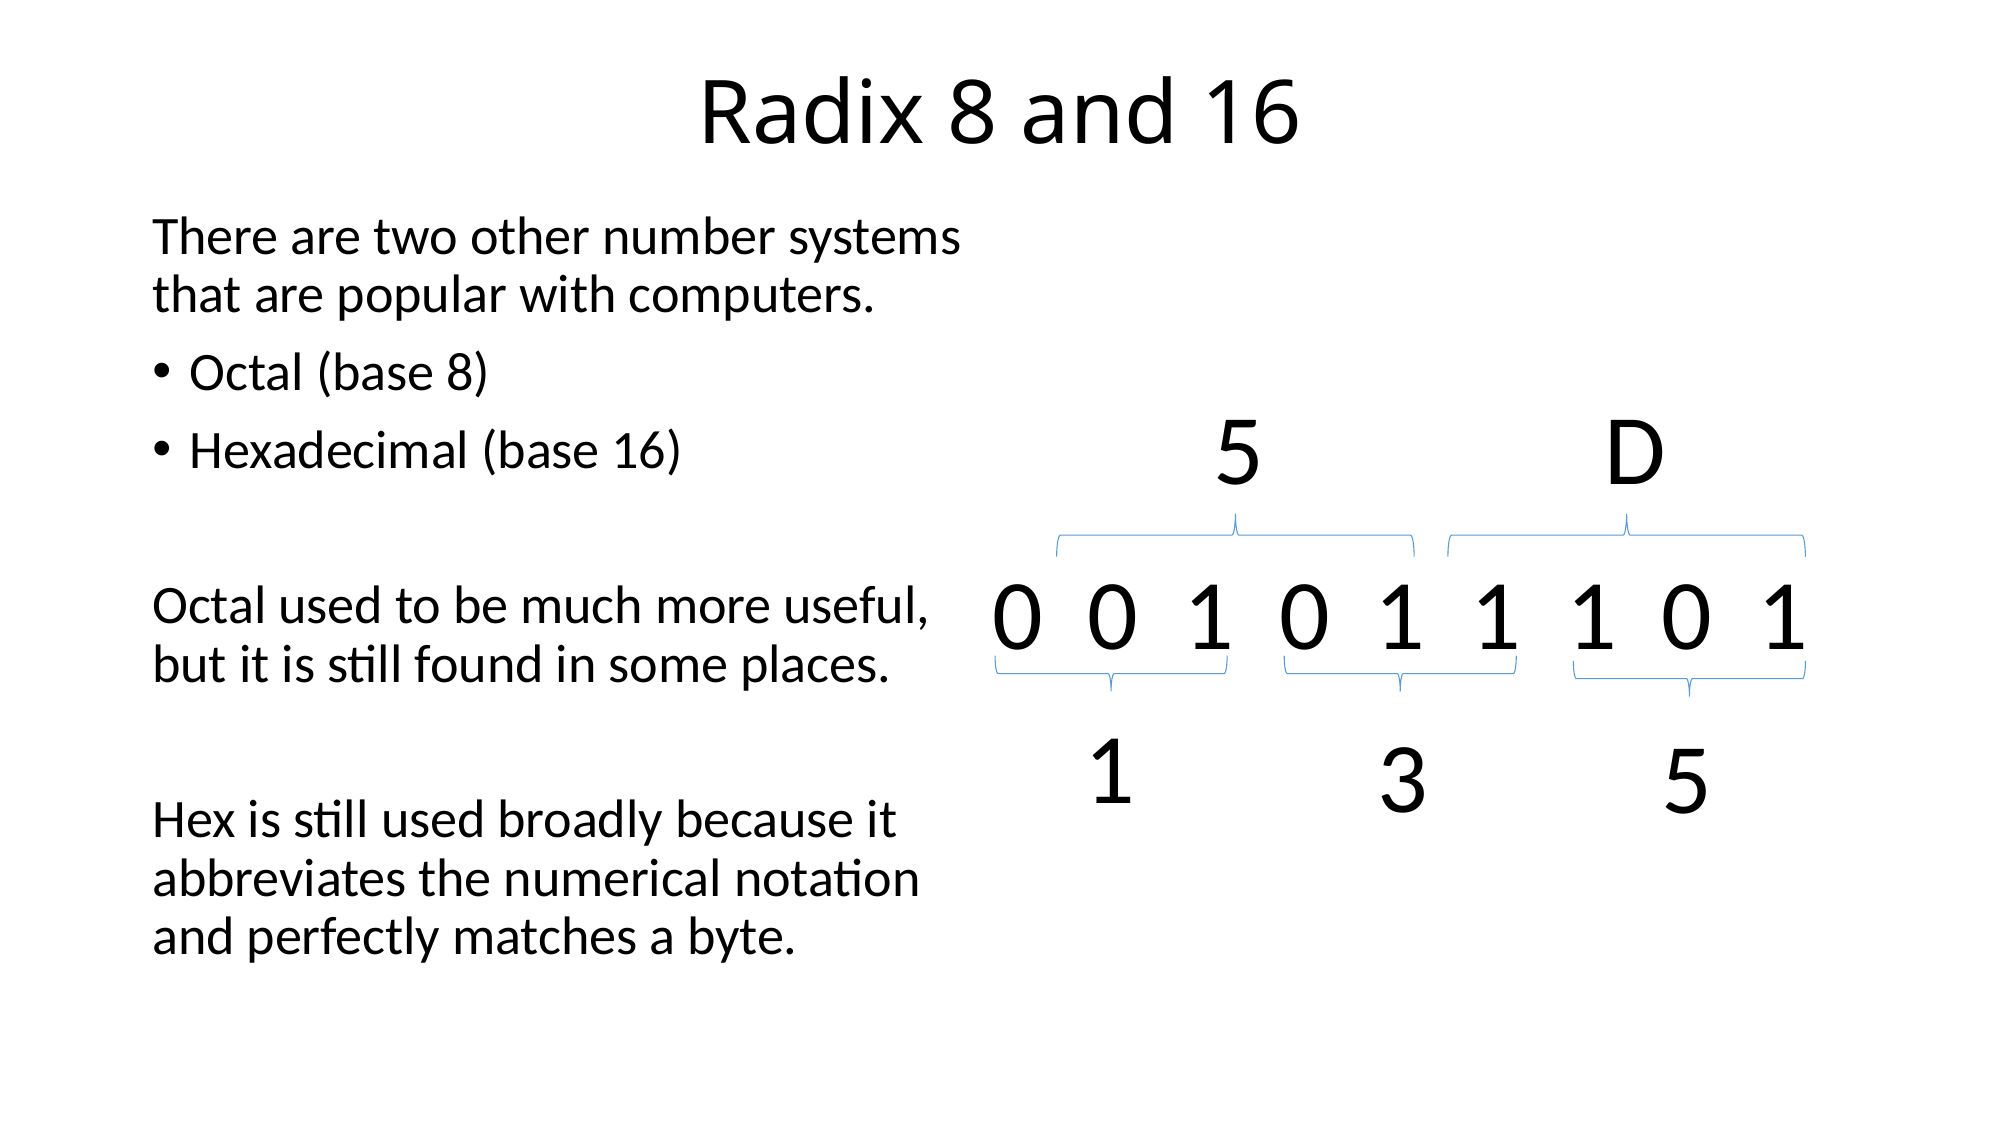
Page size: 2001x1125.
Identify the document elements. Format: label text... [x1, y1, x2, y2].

text_box [1283, 655, 1517, 692]
list There are two other number systems that are popular with computers. Octal (base 8) Hexadecimal (base 16) Octal used to be much more useful, but it is still found in some places. Hex is still used broadly because it abbreviates the numerical notation and perfectly matches a byte. [137, 200, 988, 1014]
text_box D [1589, 376, 1676, 512]
text_box [1447, 513, 1806, 557]
title Radix 8 and 16 [137, 59, 1863, 170]
text_box 5 [1646, 706, 1733, 842]
text_box 5 [1198, 377, 1285, 513]
text_box 3 [1362, 705, 1448, 840]
text_box [1056, 513, 1415, 557]
text_box 1 [1070, 696, 1156, 832]
text_box [1572, 660, 1807, 697]
text_box 0 0 1 0 1 1 1 0 1 [944, 542, 1857, 678]
text_box [994, 655, 1228, 692]
